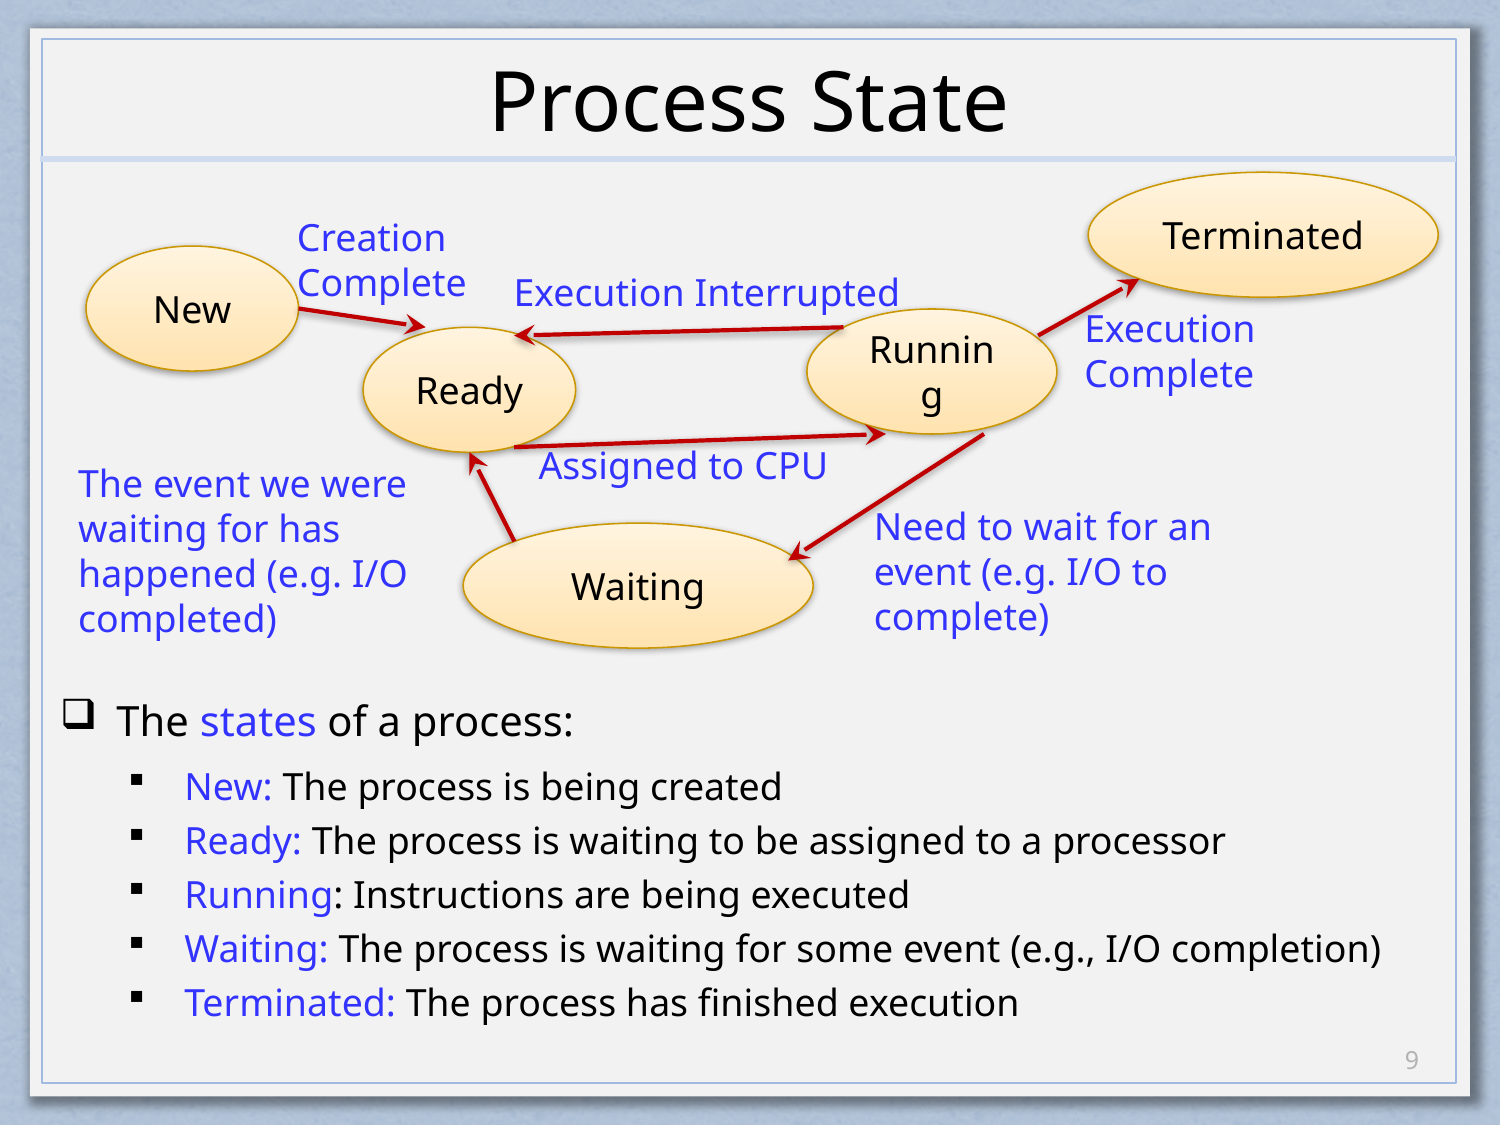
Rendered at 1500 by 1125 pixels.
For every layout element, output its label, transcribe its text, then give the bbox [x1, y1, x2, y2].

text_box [513, 433, 781, 448]
text_box Execution Complete [1069, 297, 1297, 404]
text_box New [86, 246, 293, 372]
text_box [468, 451, 515, 542]
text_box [513, 326, 845, 337]
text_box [297, 307, 427, 328]
text_box Running [806, 309, 1057, 428]
text_box Assigned to CPU [523, 453, 780, 496]
text_box Ready [363, 327, 576, 452]
text_box The event we were waiting for has happened (e.g. I/O completed) [63, 452, 501, 650]
text_box Waiting [501, 523, 814, 649]
text_box Creation Complete [281, 206, 495, 313]
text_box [787, 433, 985, 562]
text_box Need to wait for an event (e.g. I/O to complete) [858, 495, 1297, 647]
text_box Terminated [1088, 172, 1439, 297]
list The states of a process: New: The process is being created Ready: The process is waiting to be assigned to a processor Running: Instructions are being executed Waiting: The process is waiting for some event (e.g., I/O completion) Terminated: The process has finished execution [45, 686, 1455, 1079]
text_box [1037, 278, 1140, 337]
text_box Execution Interrupted [498, 261, 936, 323]
title Process State [41, 40, 1457, 157]
